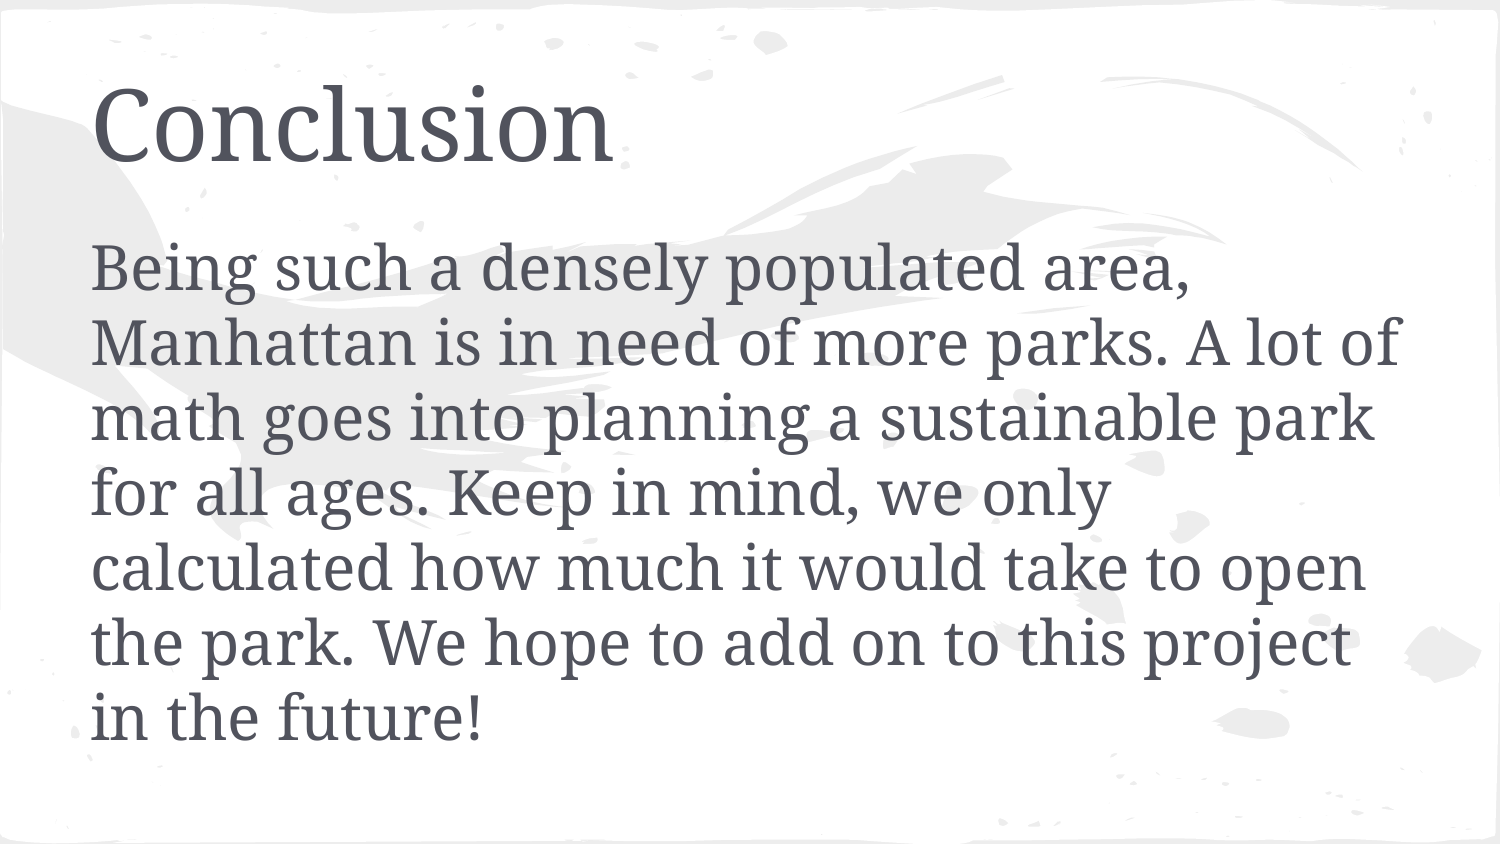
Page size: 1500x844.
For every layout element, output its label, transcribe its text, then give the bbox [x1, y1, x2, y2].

title Conclusion [75, 25, 1425, 197]
list Being such a densely populated area, Manhattan is in need of more parks. A lot of math goes into planning a sustainable park for all ages. Keep in mind, we only calculated how much it would take to open the park. We hope to add on to this project in the future! [75, 212, 1425, 808]
